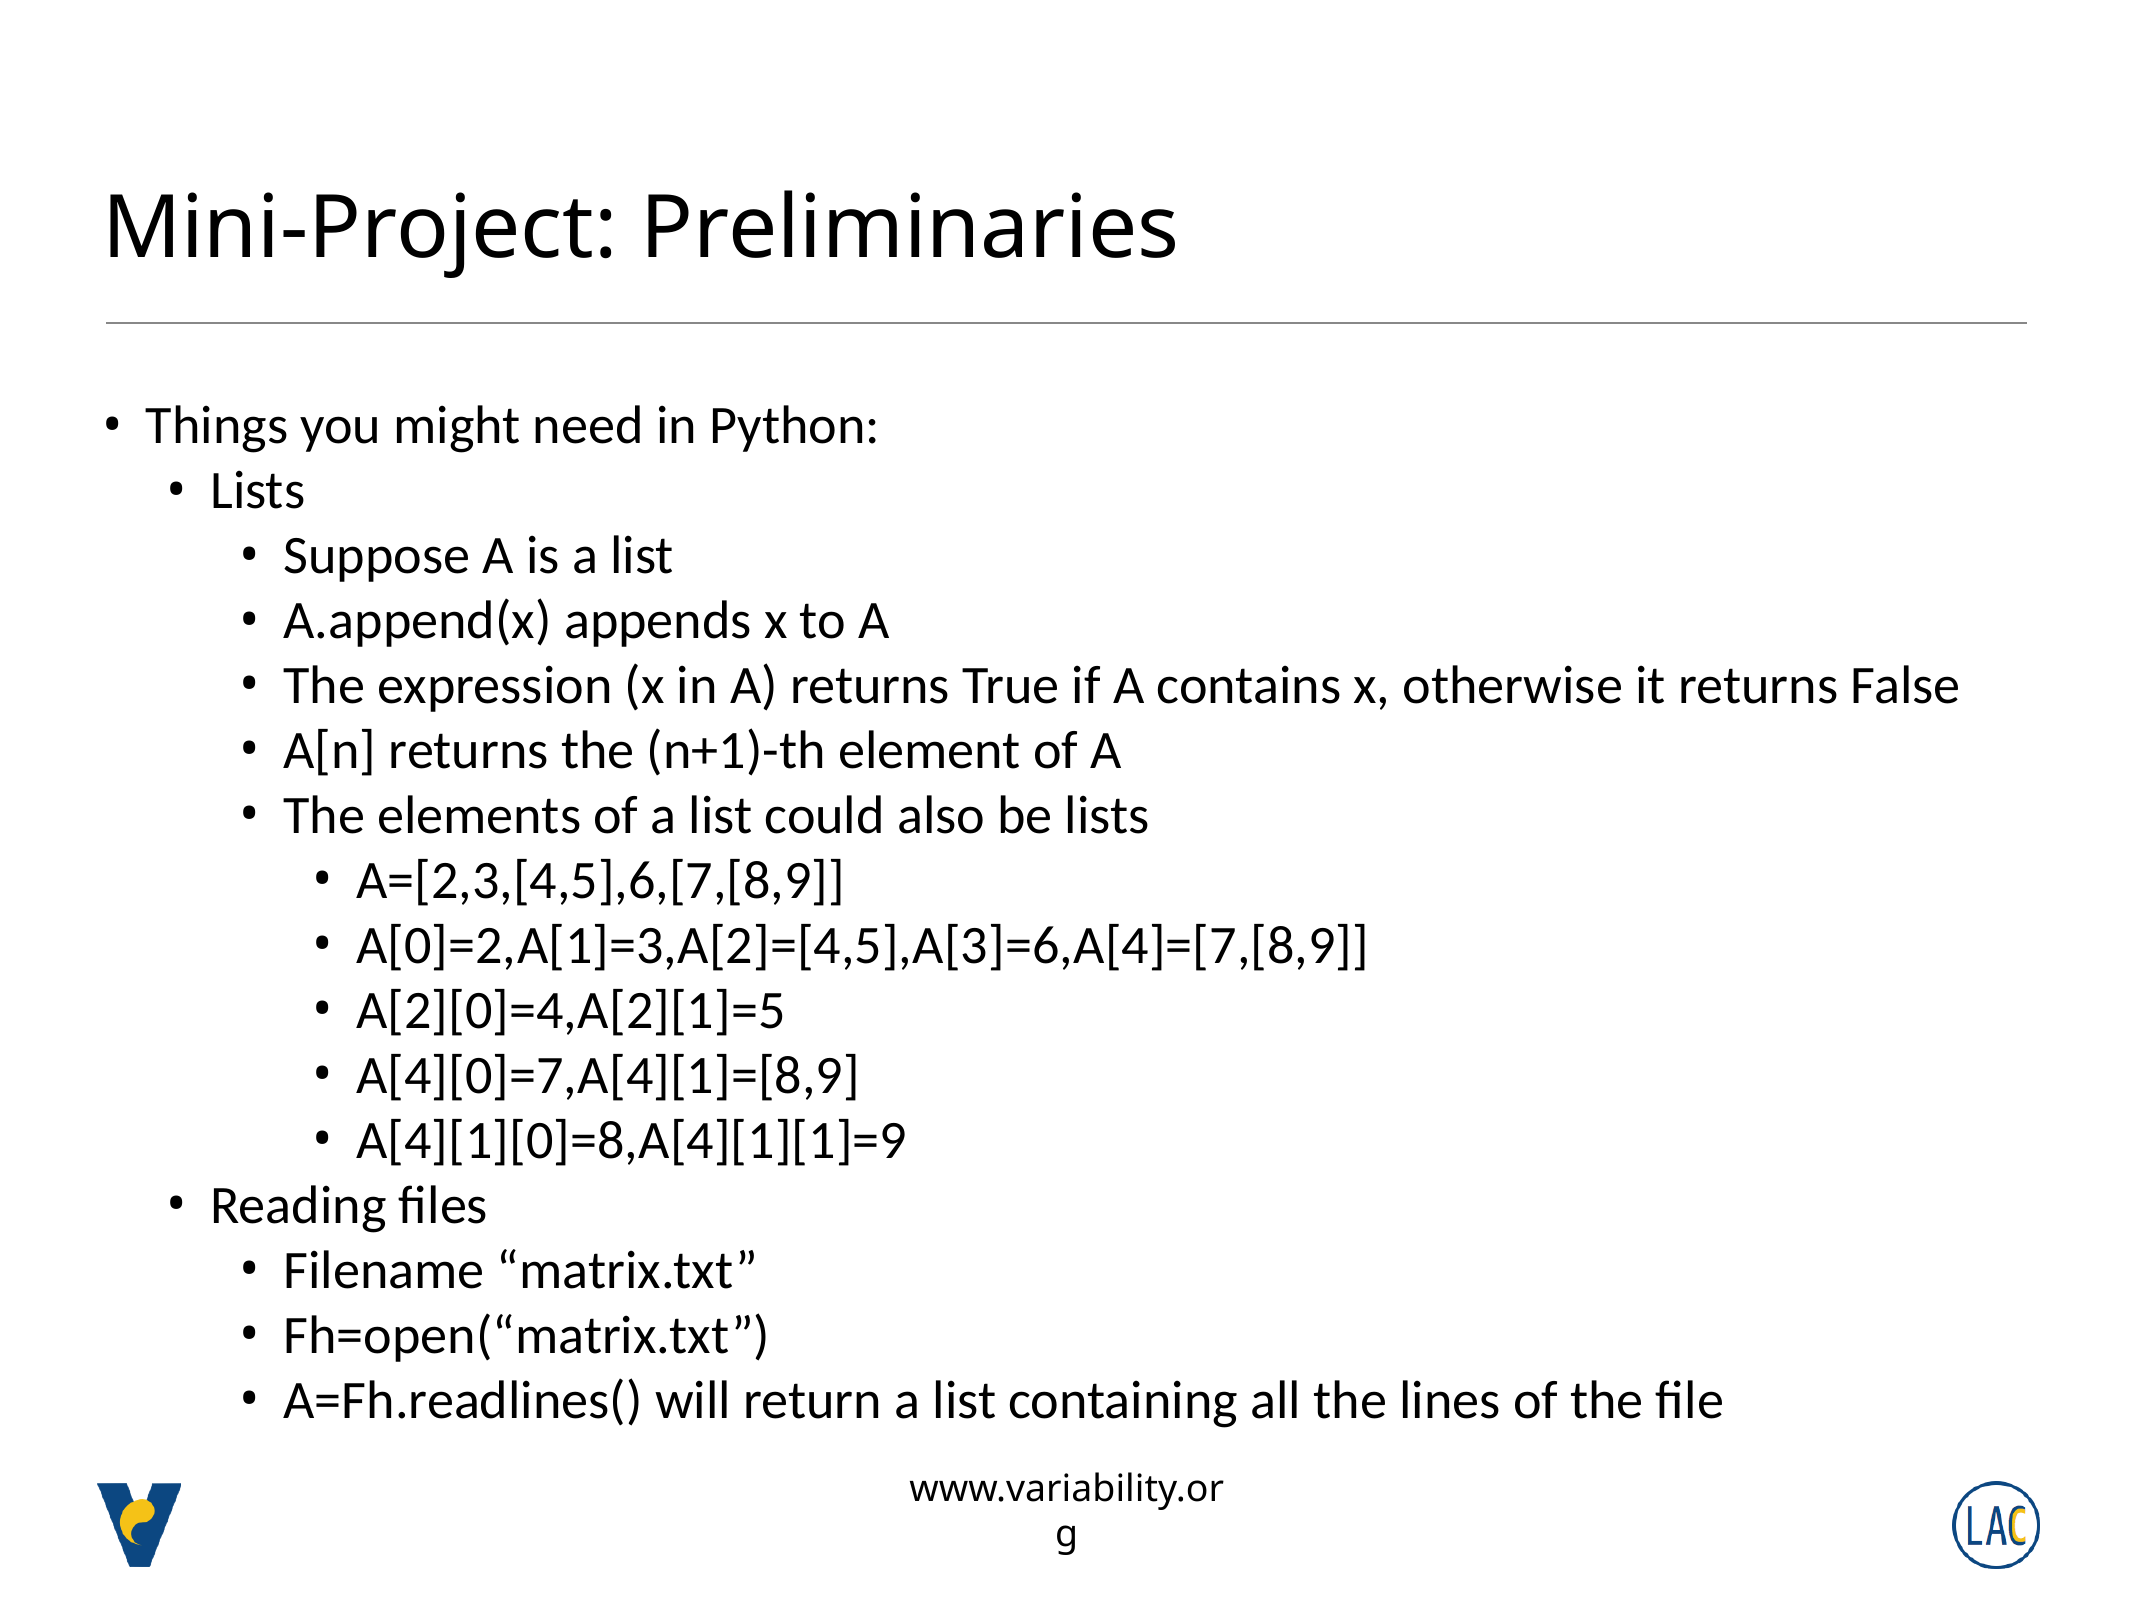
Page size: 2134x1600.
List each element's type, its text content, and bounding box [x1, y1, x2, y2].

title Mini-Project: Preliminaries [93, 54, 2040, 284]
picture [97, 1483, 181, 1567]
list Things you might need in Python: Lists Suppose A is a list A.append(x) appends x to A The expression (x in A) returns True if A contains x, otherwise it returns False A[n] returns the (n+1)-th element of A The elements of a list could also be lists A=[2,3,[4,5],6,[7,[8,9]] A[0]=2,A[1]=3,A[2]=[4,5],A[3]=6,A[4]=[7,[8,9]] A[2][0]=4,A[2][1]=5 A[4][0]=7,A[4][1]=[8,9] A[4][1][0]=8,A[4][1][1]=9 Reading files Filename “matrix.txt” Fh=open(“matrix.txt”) A=Fh.readlines() will return a list containing all the lines of the file [93, 381, 2040, 1459]
picture [1952, 1481, 2040, 1569]
